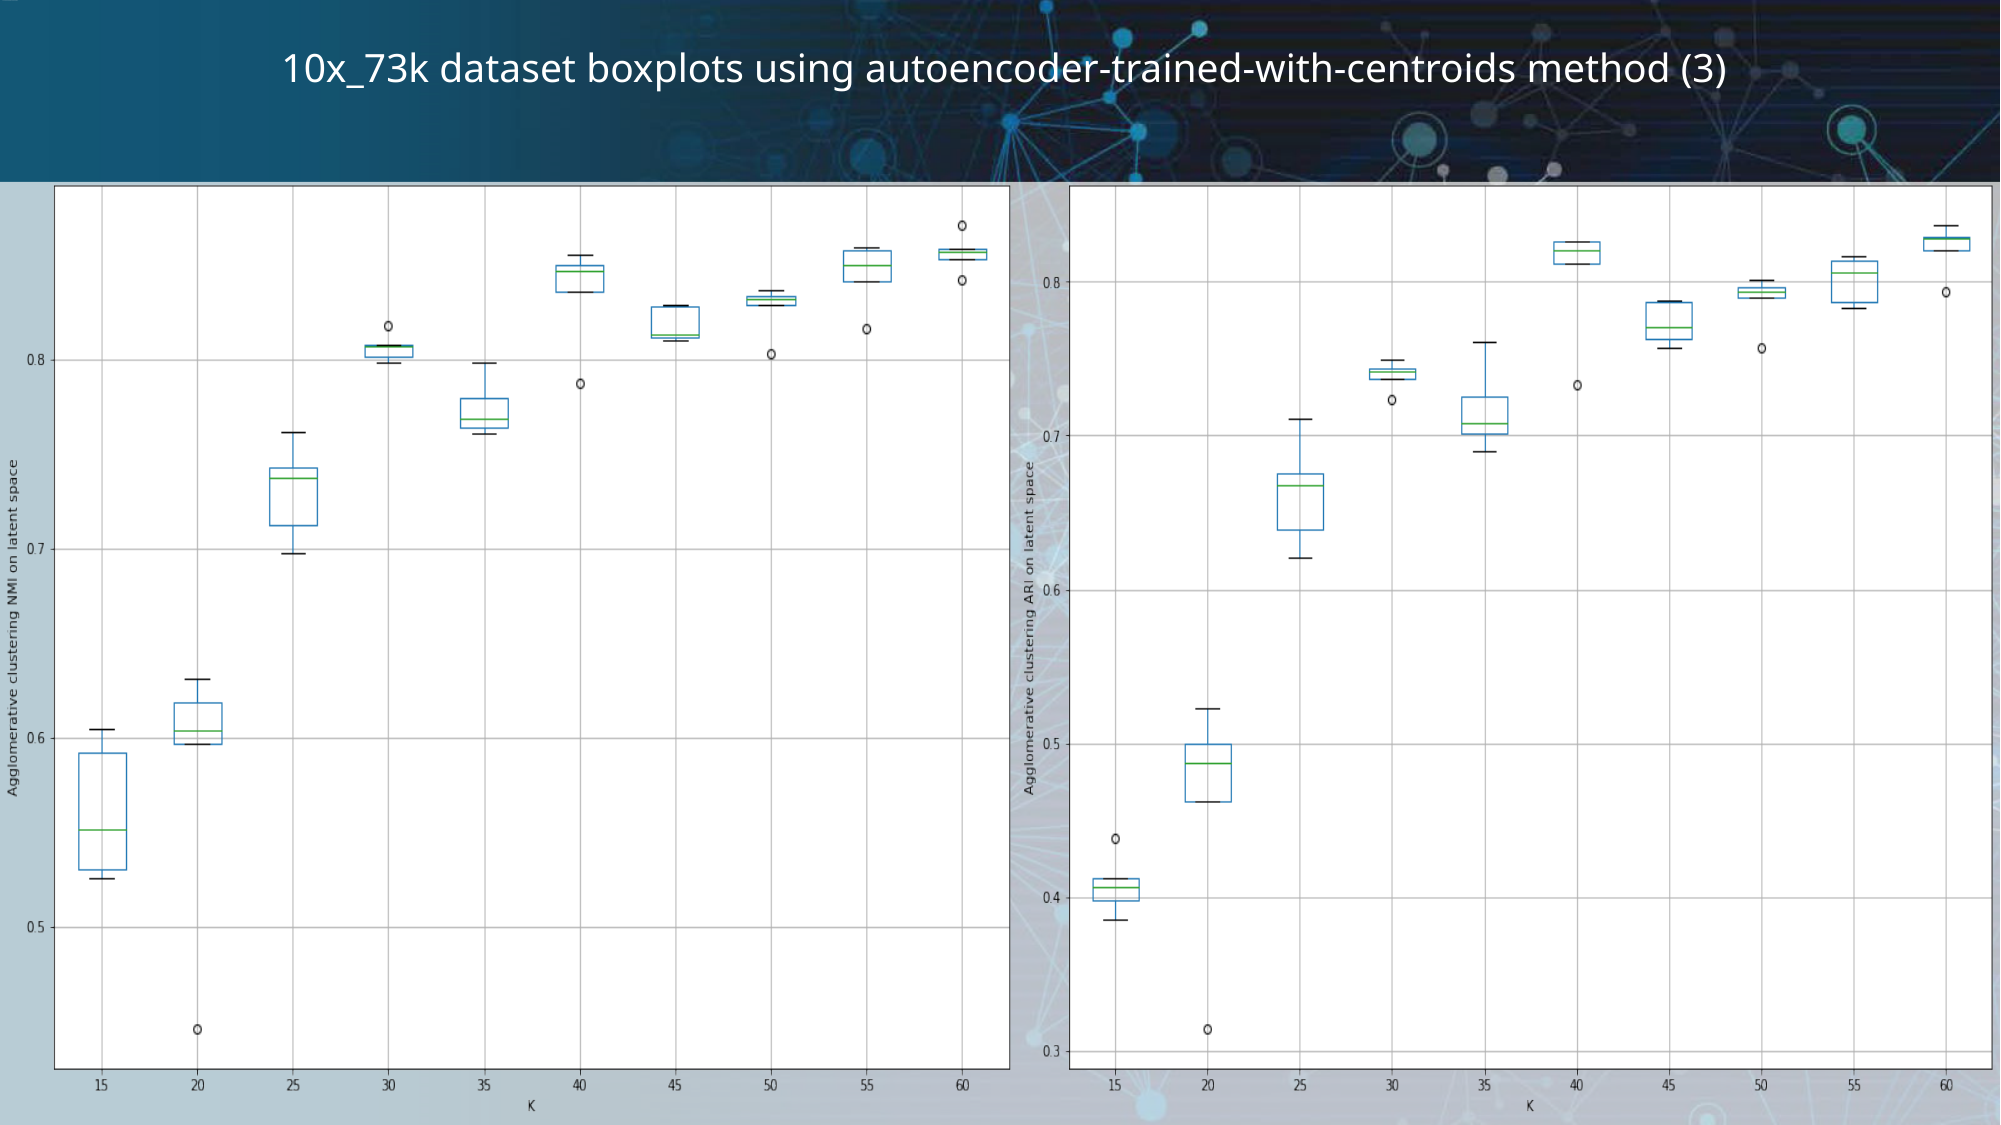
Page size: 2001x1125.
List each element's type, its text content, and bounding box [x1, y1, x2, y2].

picture [0, 0, 2000, 1125]
title 10x_73k dataset boxplots using autoencoder-trained-with-centroids method (3) [88, 39, 1921, 145]
